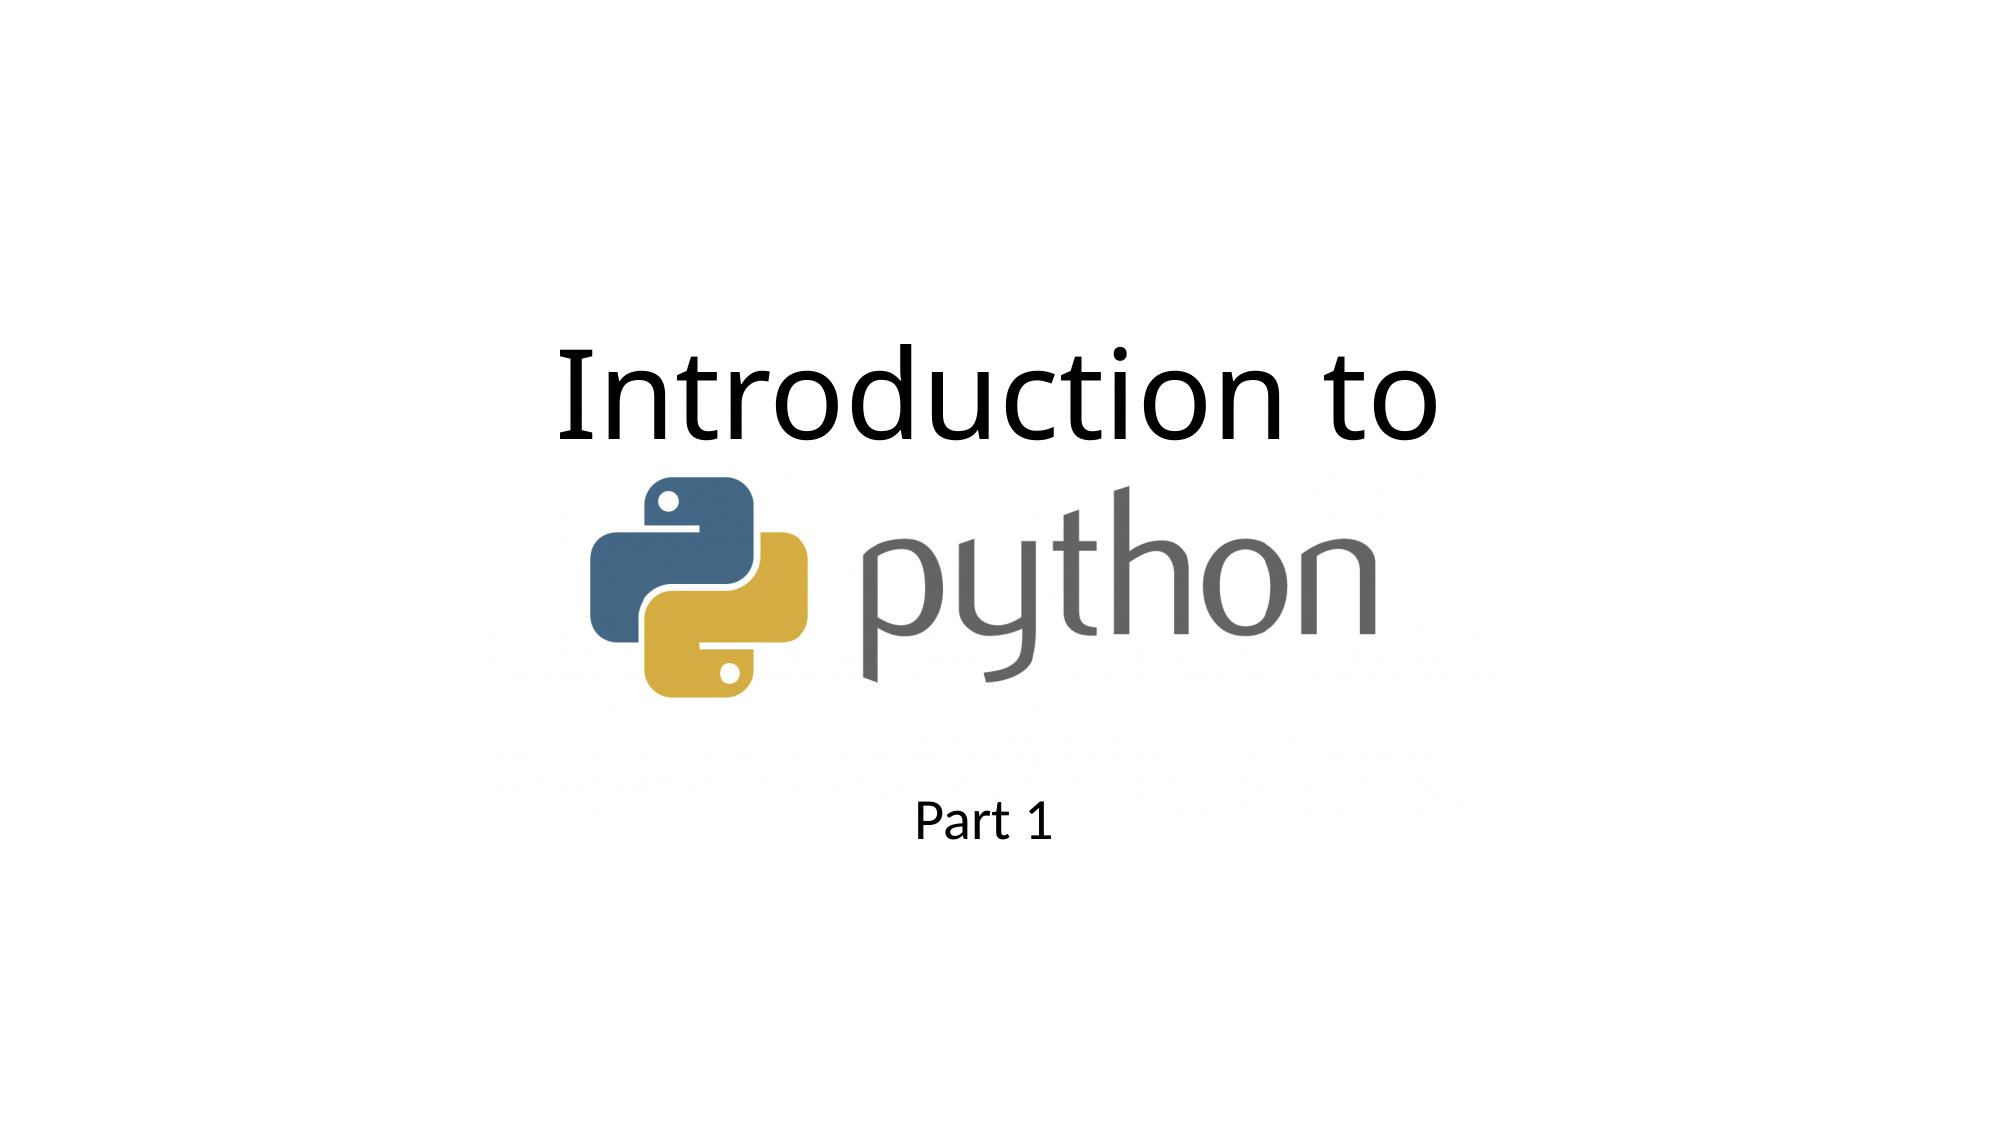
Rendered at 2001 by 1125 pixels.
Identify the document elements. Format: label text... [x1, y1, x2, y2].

title Introduction to [249, 303, 1750, 467]
picture [488, 374, 1499, 817]
text_box Part 1 [759, 825, 1210, 859]
